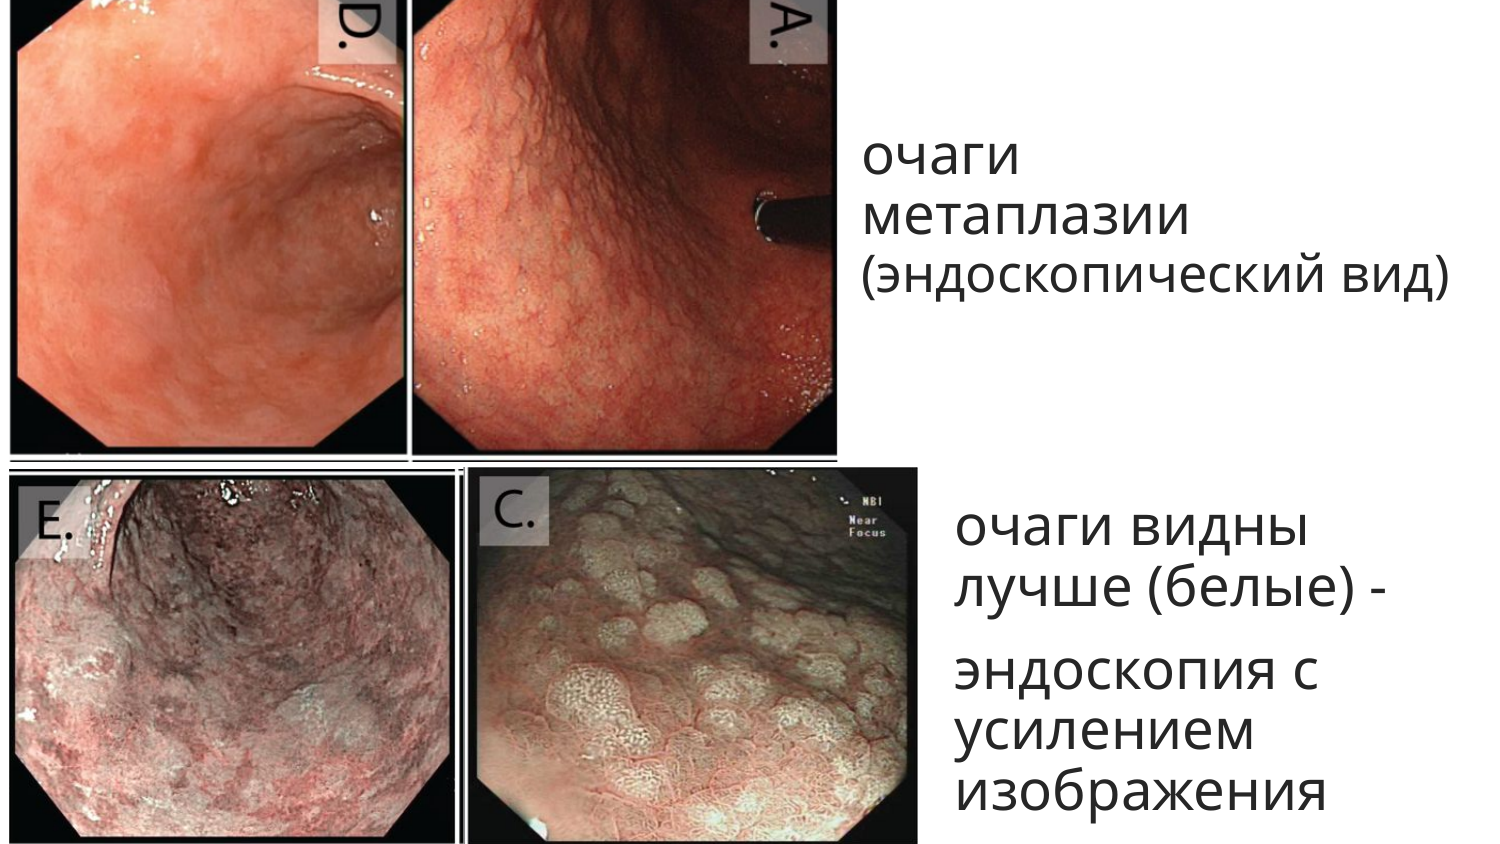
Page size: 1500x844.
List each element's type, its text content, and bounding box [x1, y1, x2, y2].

picture [8, 0, 919, 844]
text_box очаги метаплазии (эндоскопический вид) [846, 59, 1500, 319]
text_box очаги видны лучше (белые) - эндоскопия с усилением изображения [939, 475, 1466, 838]
